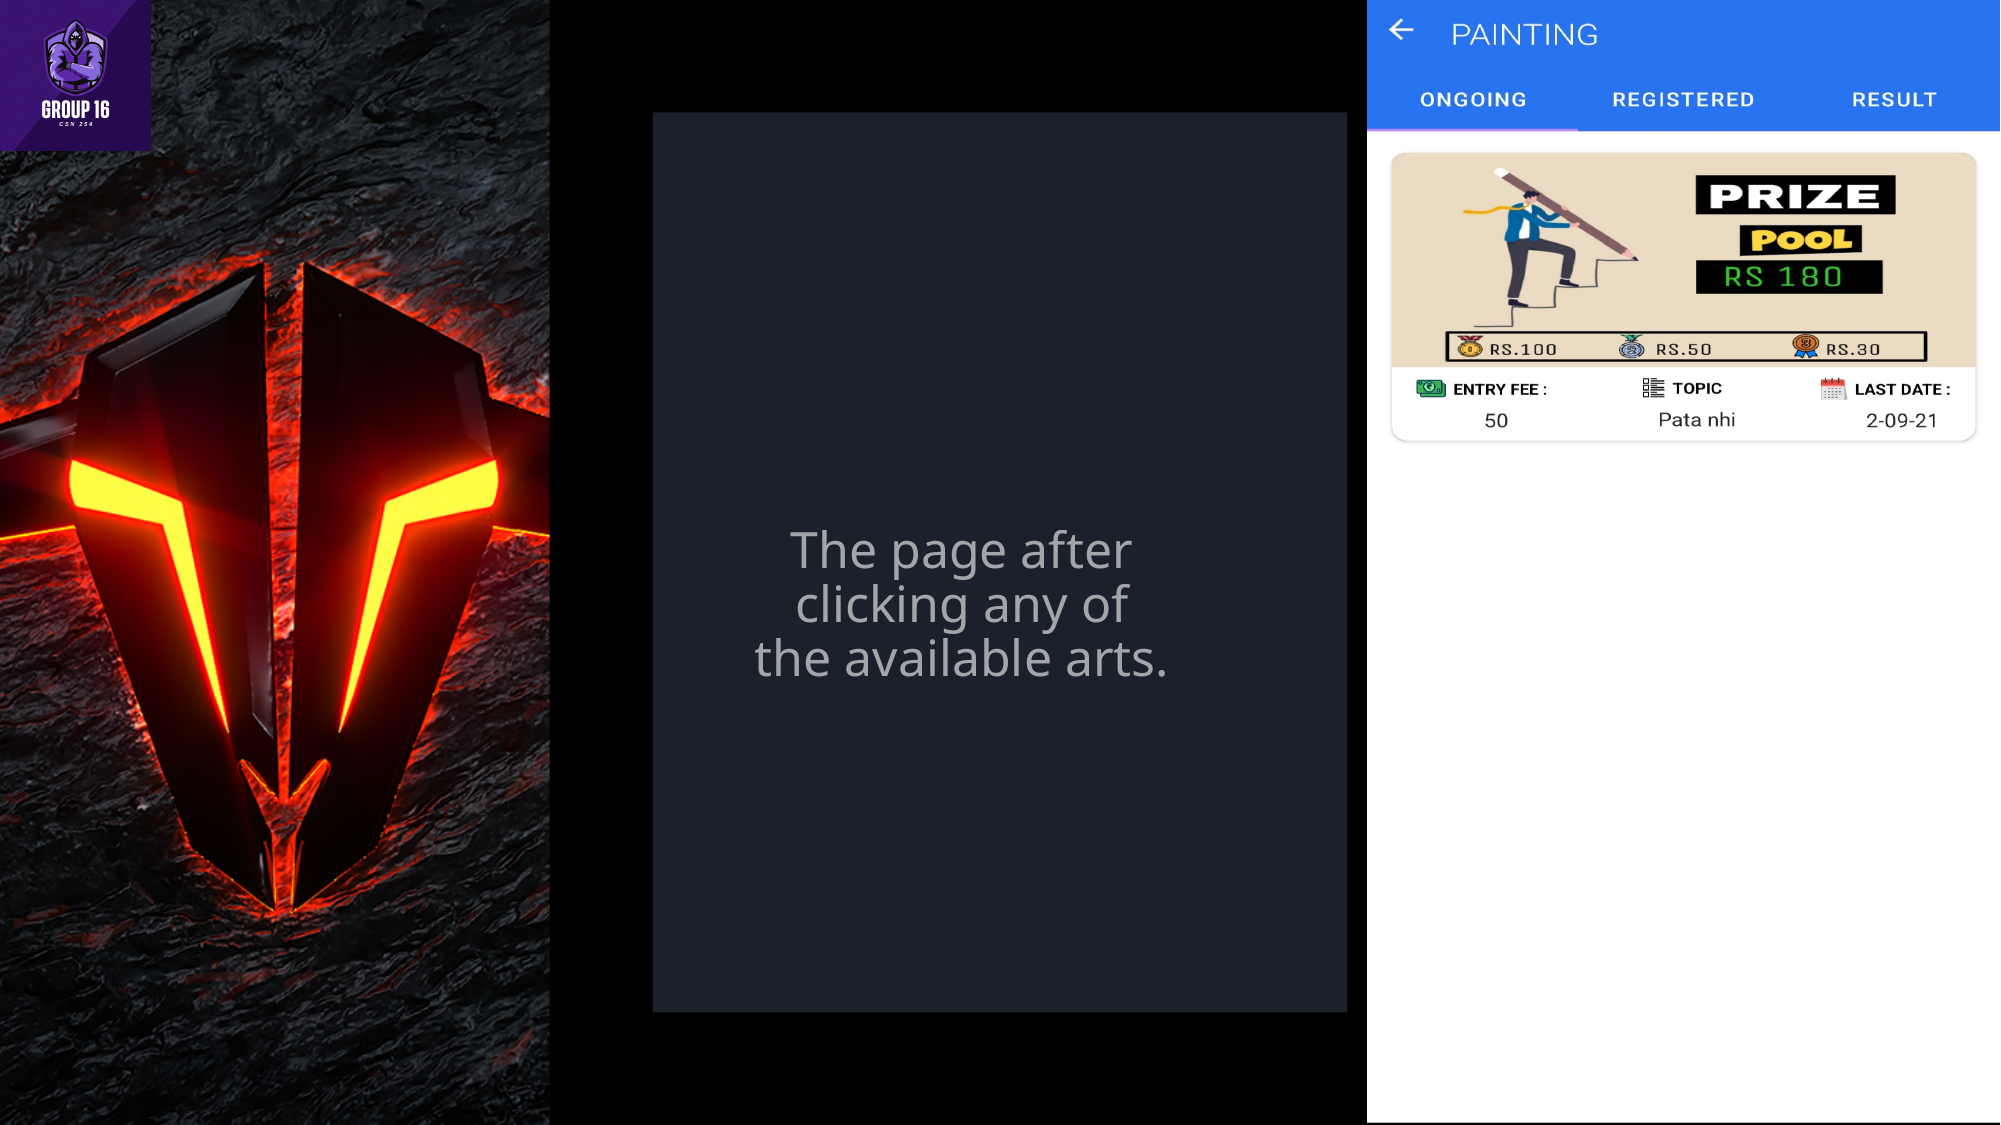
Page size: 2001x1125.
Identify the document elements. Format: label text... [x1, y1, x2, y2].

picture [0, 0, 550, 1125]
text_box [550, 0, 1367, 1125]
title The page after clicking any of the available arts. [736, 196, 1188, 695]
picture [1367, 0, 2000, 1125]
text_box [652, 111, 1348, 1013]
